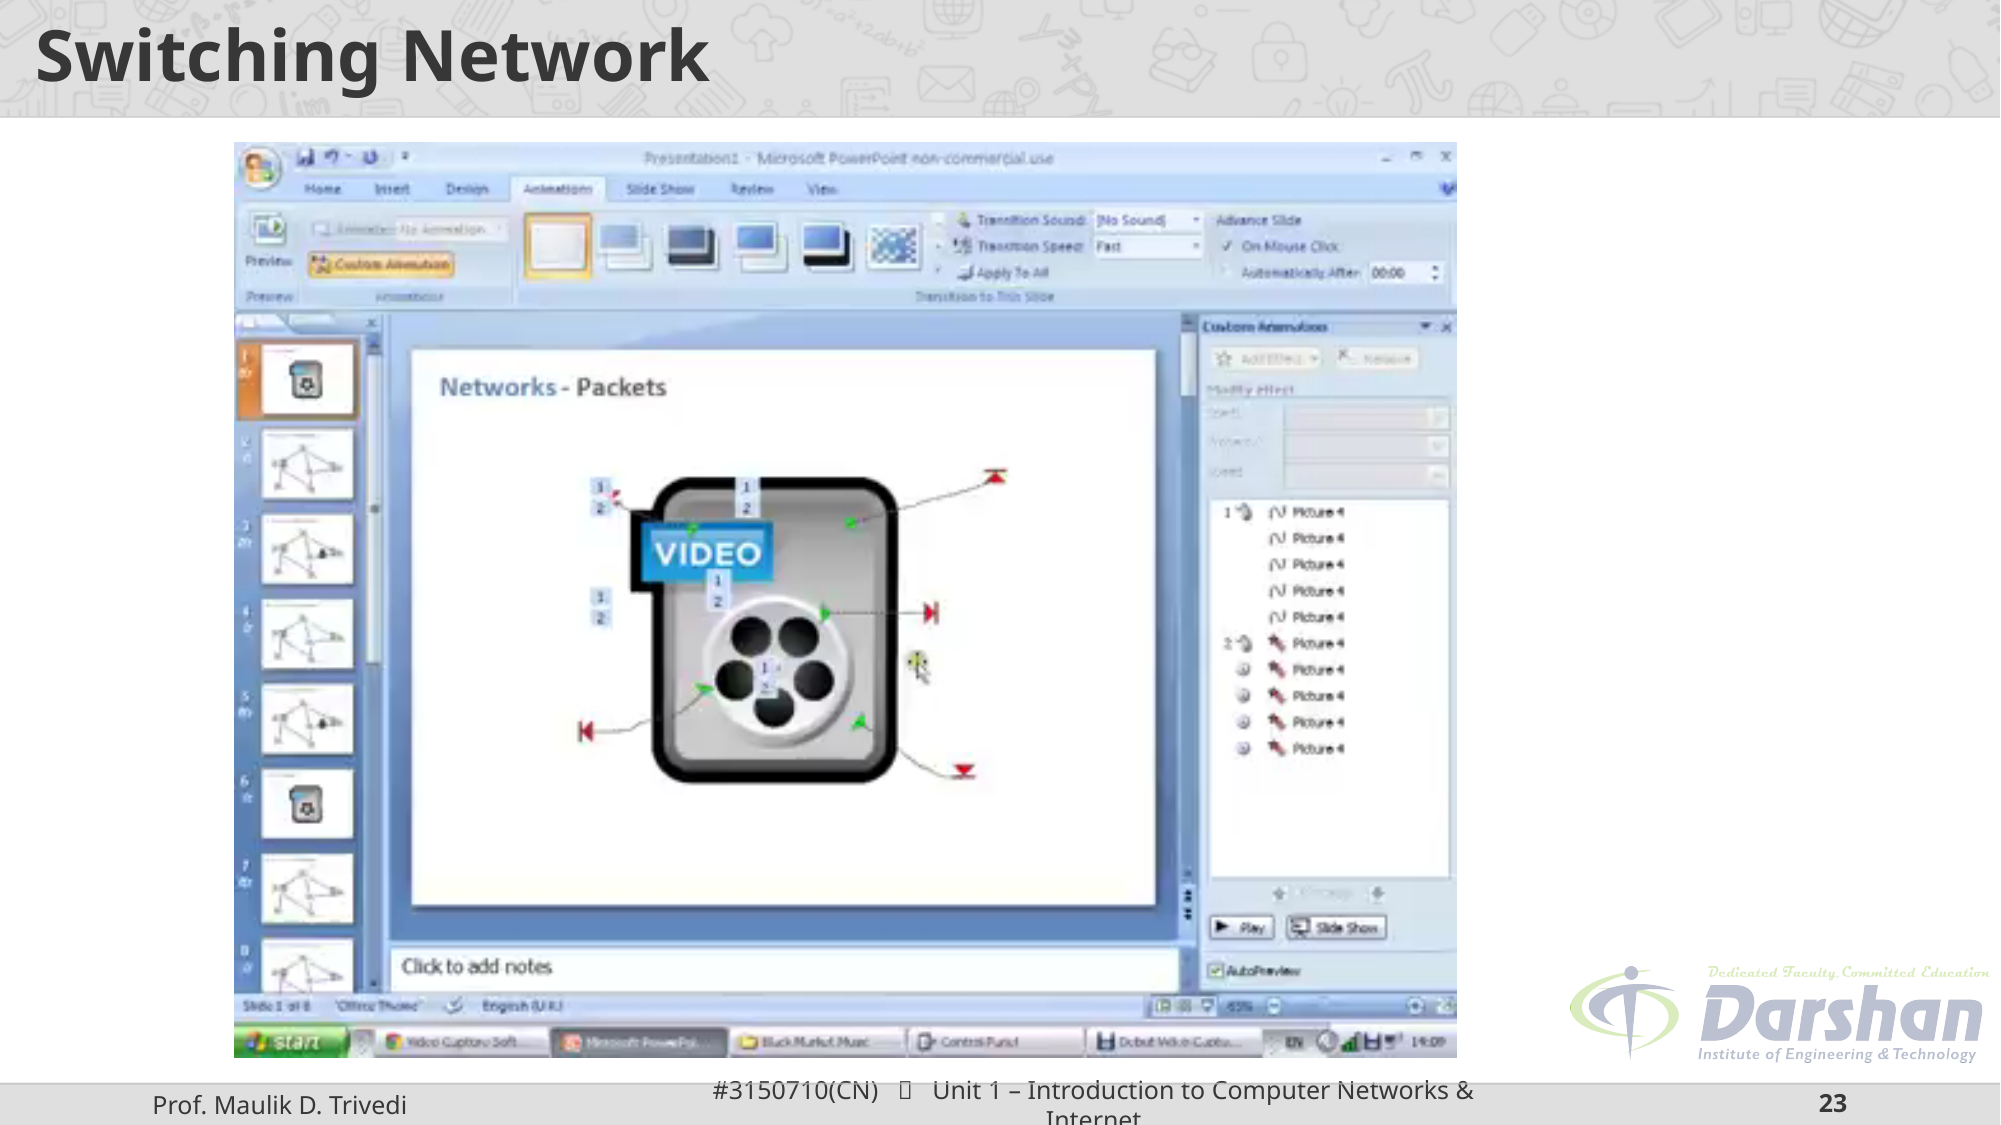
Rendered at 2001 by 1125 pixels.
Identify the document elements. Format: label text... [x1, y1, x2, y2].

title Switching Network [0, 0, 2000, 117]
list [233, 141, 1457, 1059]
